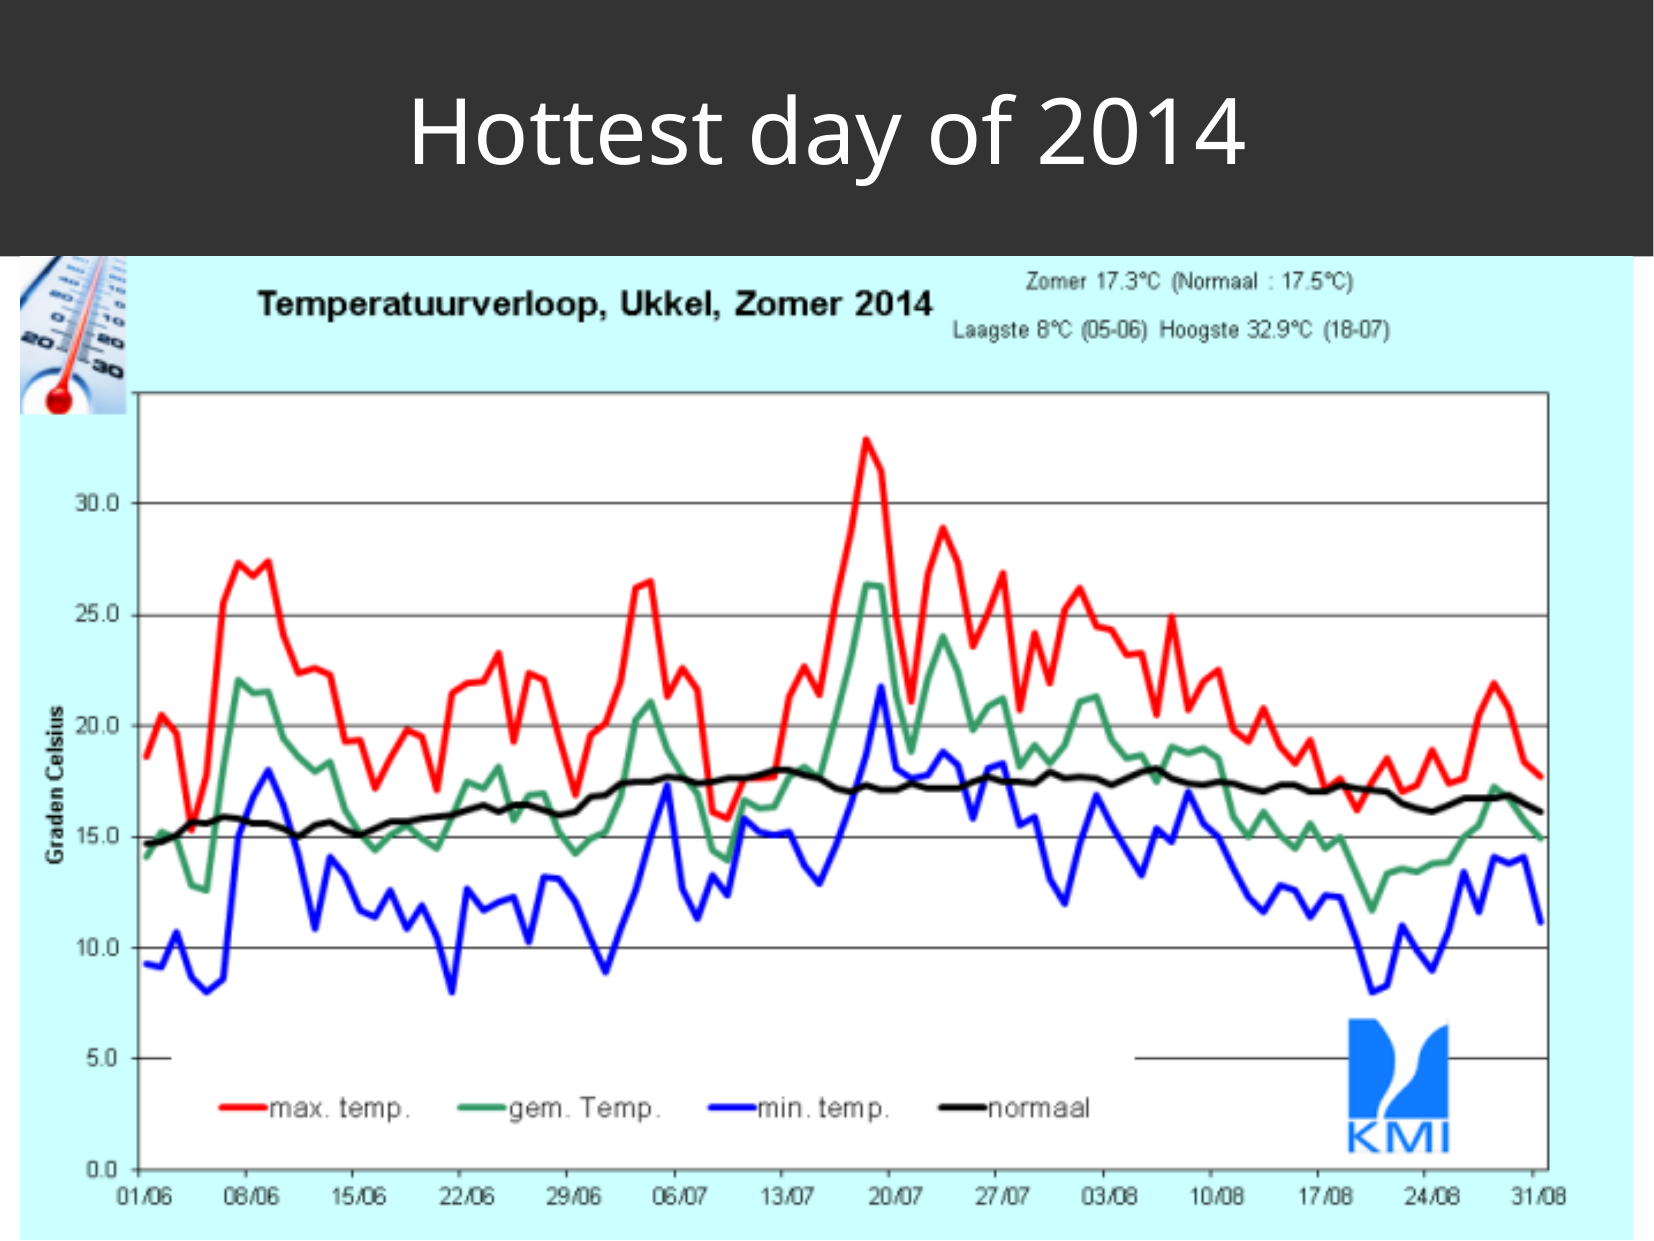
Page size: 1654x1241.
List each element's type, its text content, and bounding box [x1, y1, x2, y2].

title Hottest day of 2014 [0, 0, 1654, 257]
picture [20, 256, 1633, 1241]
